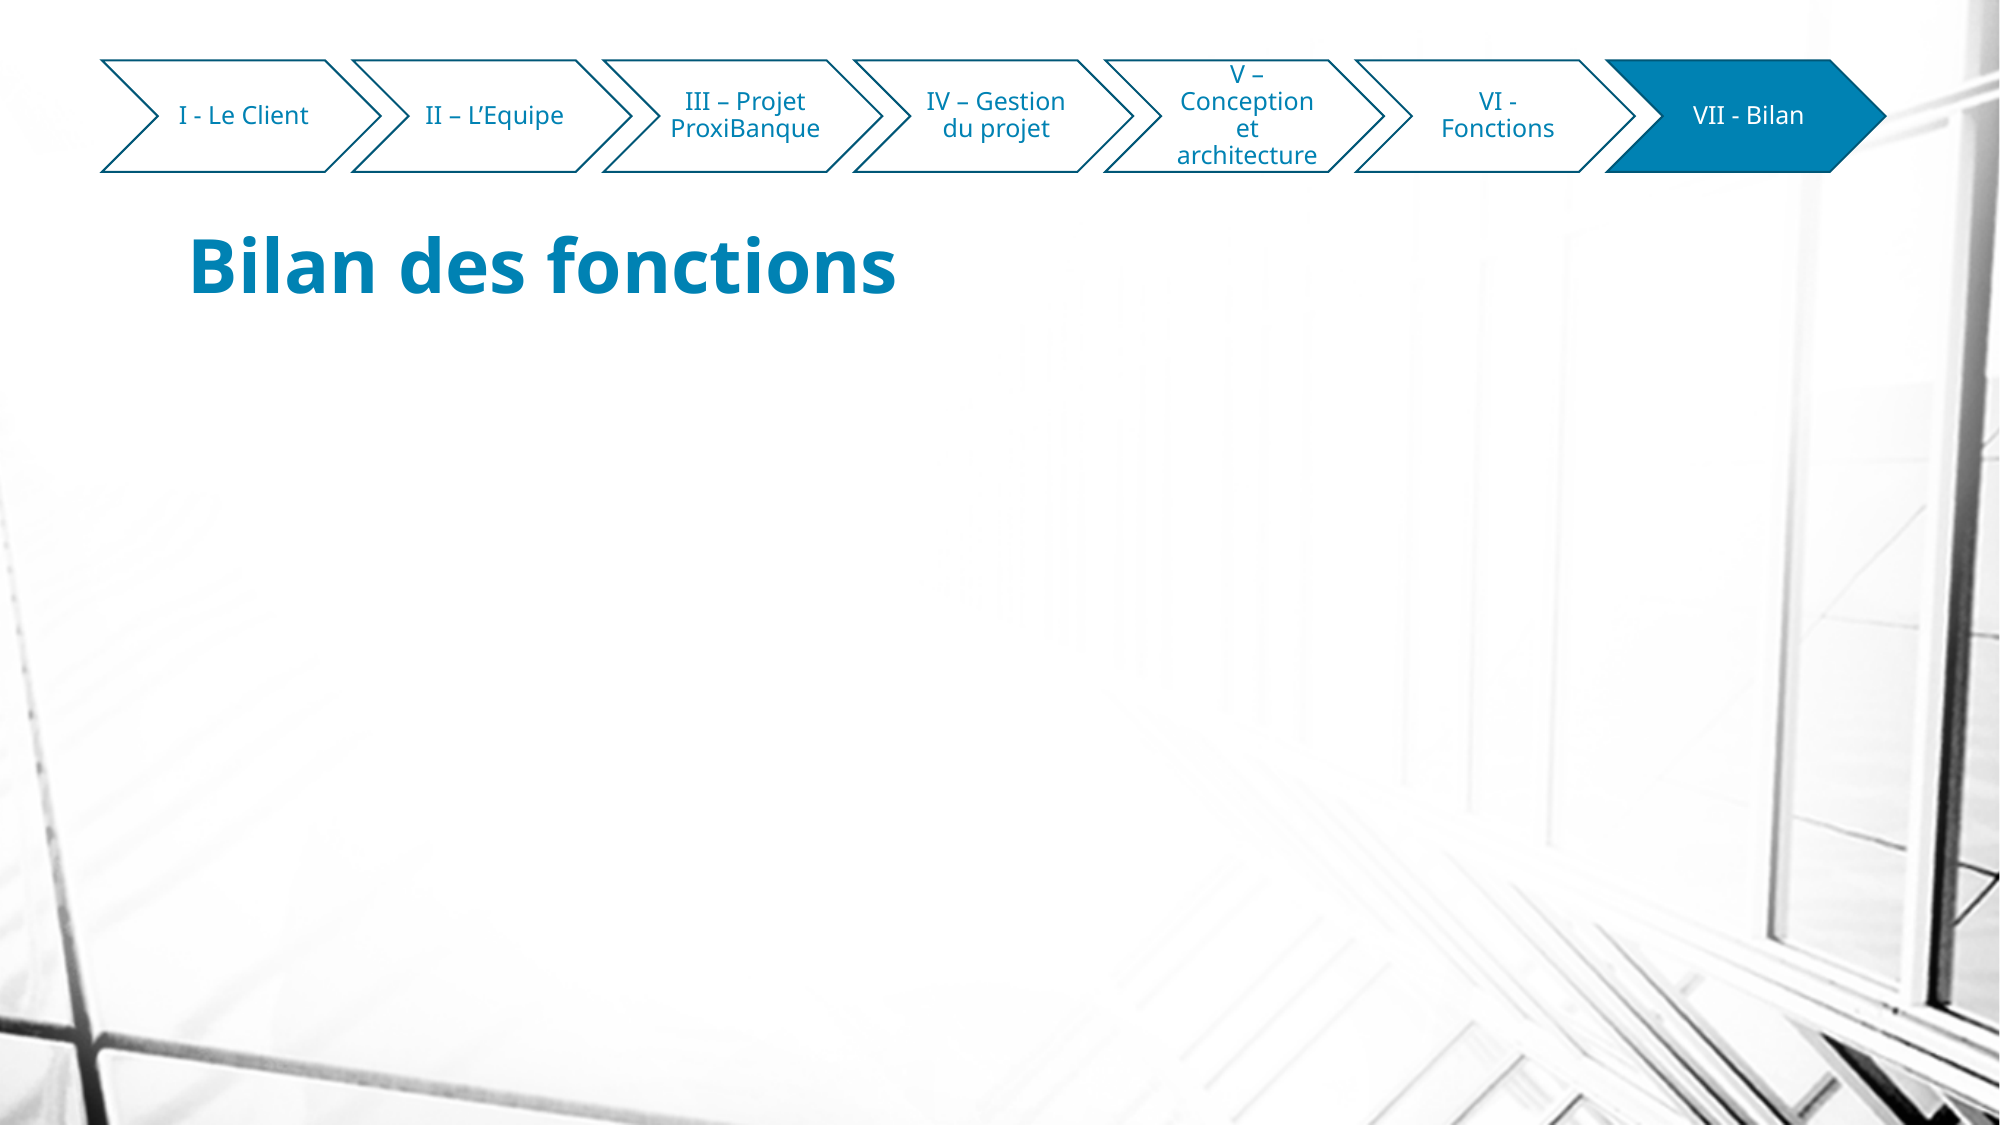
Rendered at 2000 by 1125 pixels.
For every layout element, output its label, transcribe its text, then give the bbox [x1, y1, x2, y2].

picture [0, 0, 2000, 1125]
title Bilan des fonctions [172, 229, 1672, 316]
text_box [101, 3, 1886, 229]
